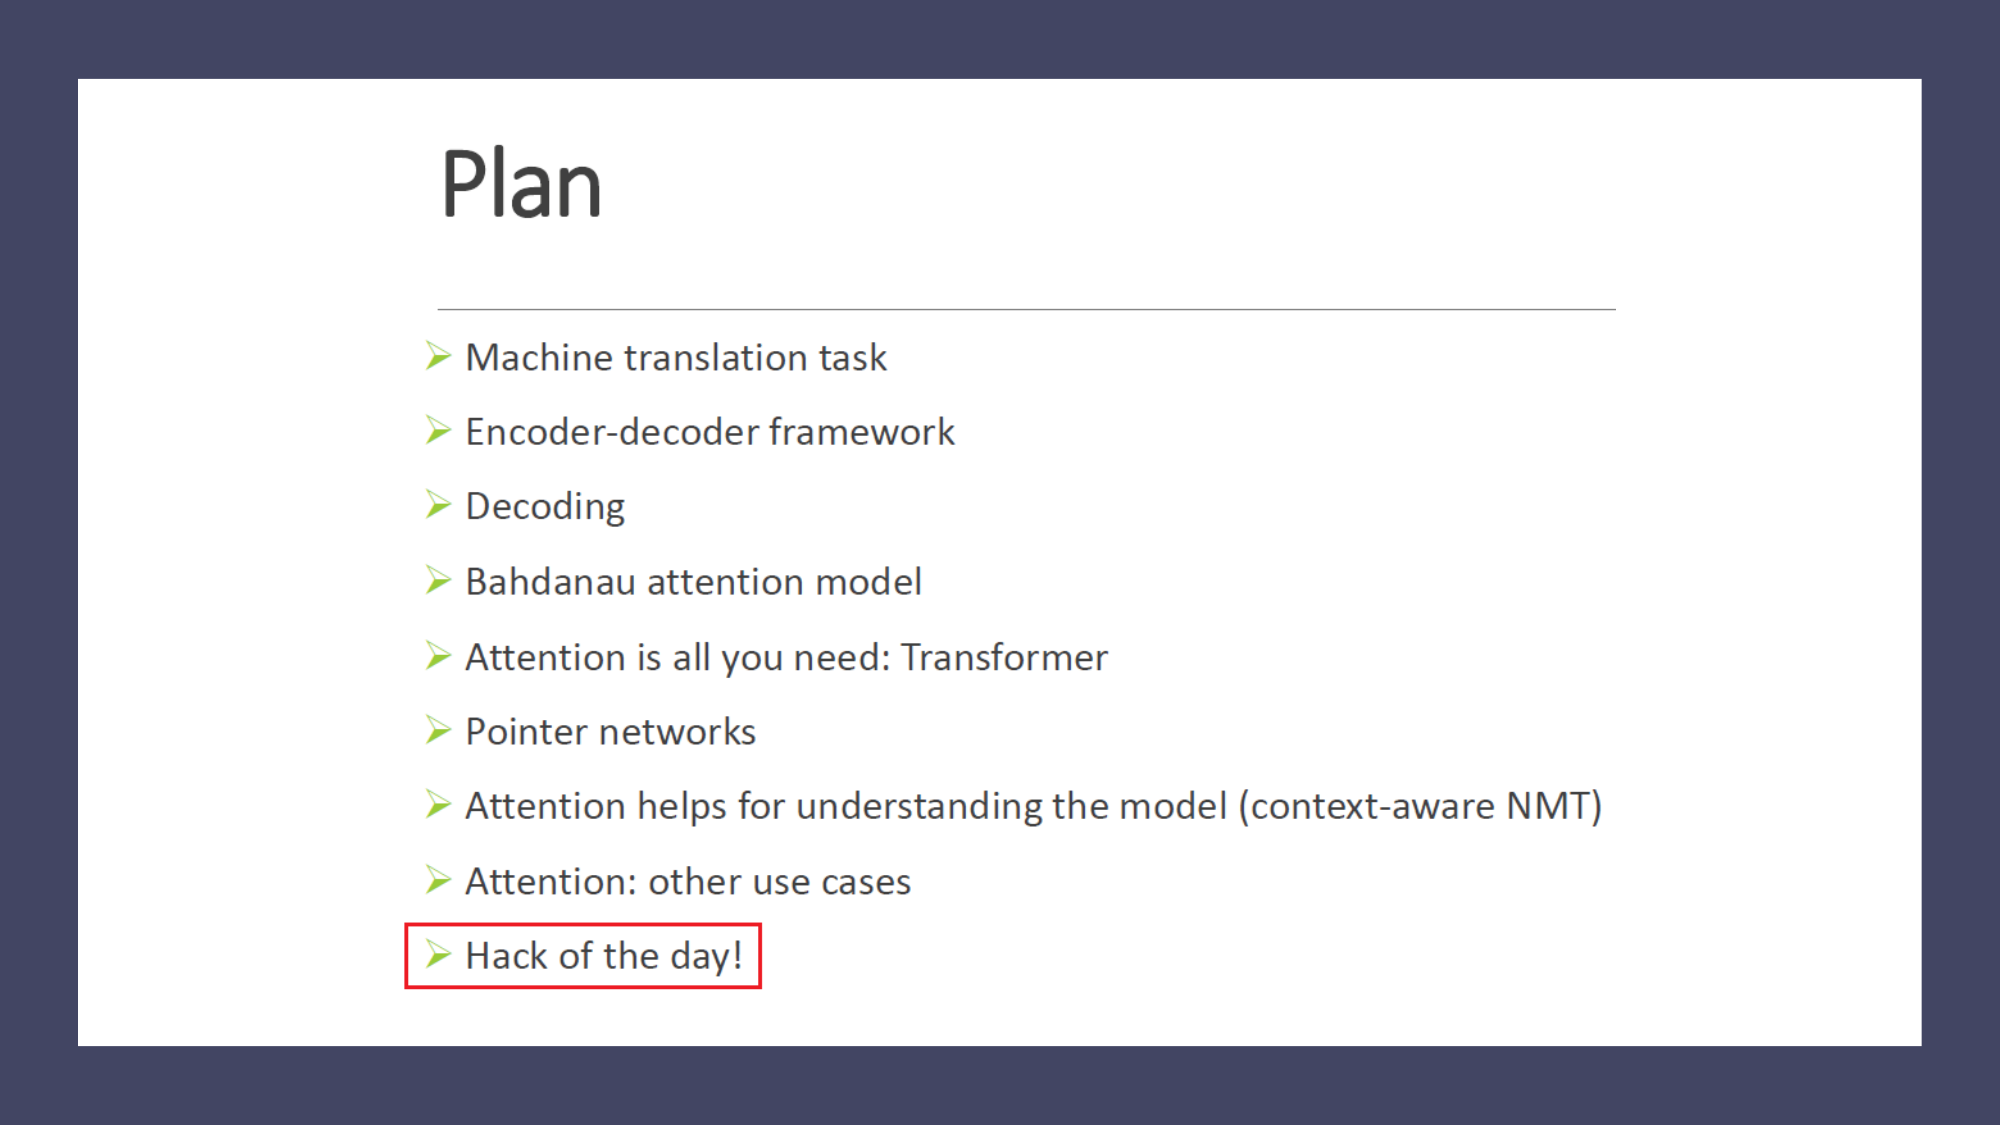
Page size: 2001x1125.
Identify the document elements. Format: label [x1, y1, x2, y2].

list [383, 130, 1617, 997]
text_box [0, 0, 2000, 1125]
text_box [77, 77, 1923, 1048]
